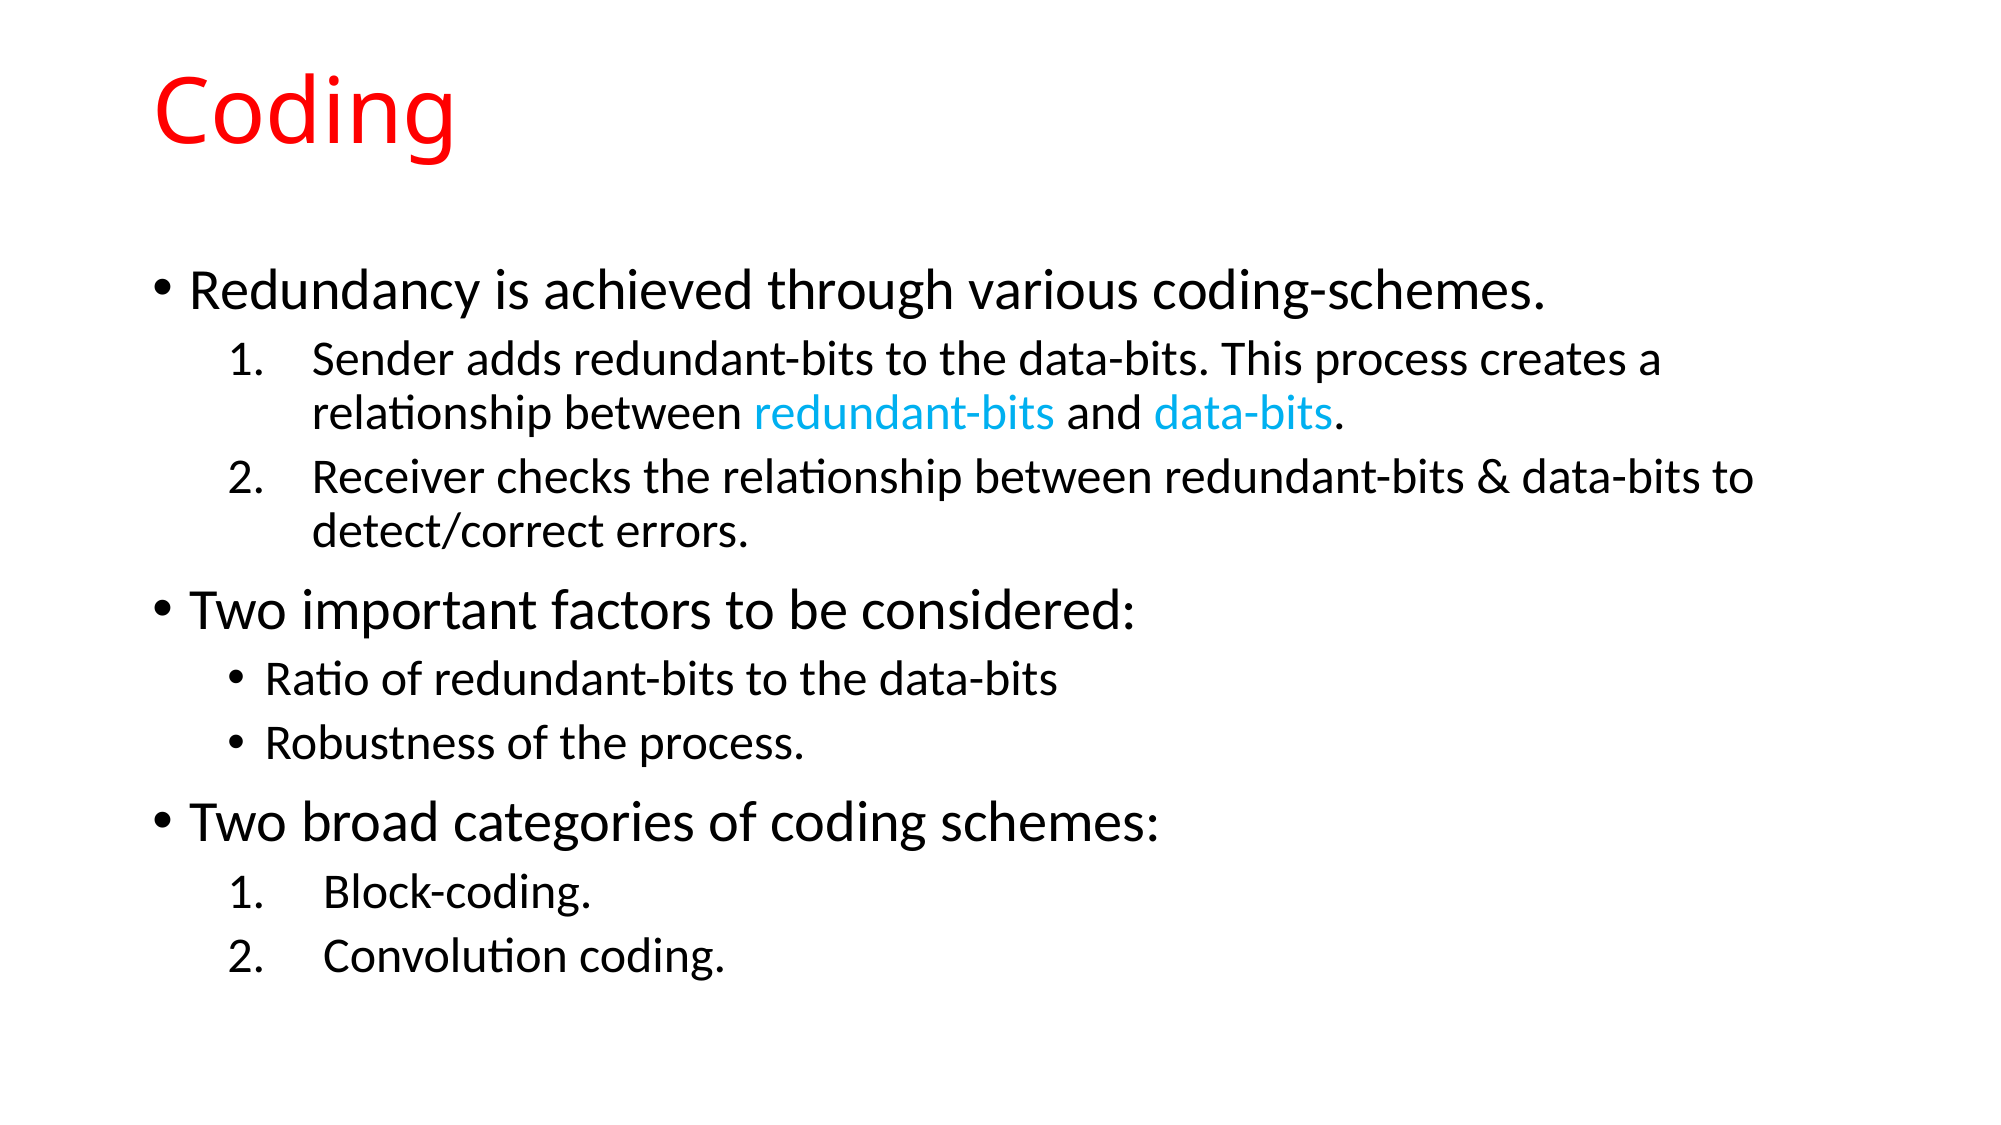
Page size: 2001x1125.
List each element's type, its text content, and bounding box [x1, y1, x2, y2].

title Coding [137, 42, 1863, 184]
list Redundancy is achieved through various coding-schemes. Sender adds redundant-bits to the data-bits. This process creates a relationship between redundant-bits and data-bits. Receiver checks the relationship between redundant-bits & data-bits to detect/correct errors. Two important factors to be considered: Ratio of redundant-bits to the data-bits Robustness of the process. Two broad categories of coding schemes: Block-coding. Convolution coding. [137, 251, 1863, 1003]
